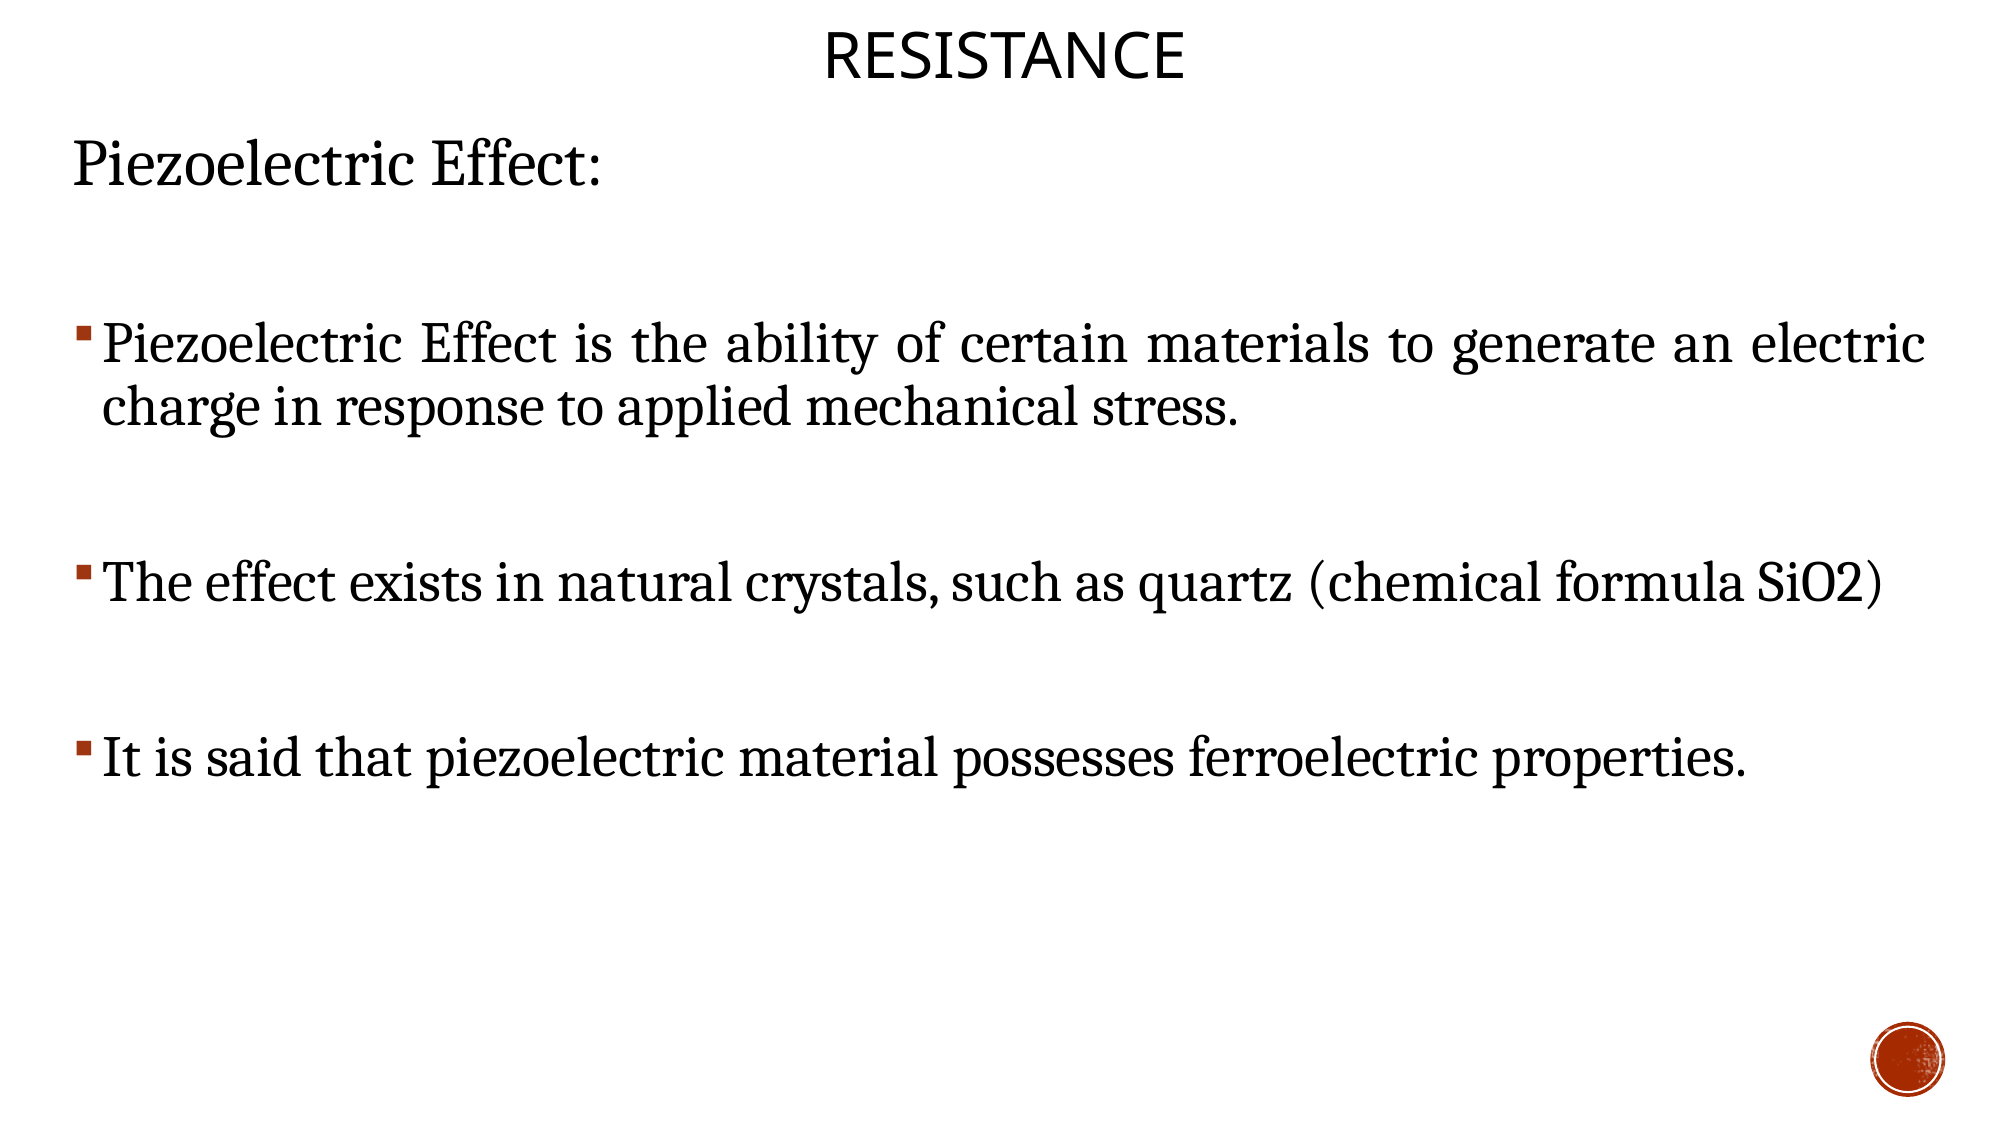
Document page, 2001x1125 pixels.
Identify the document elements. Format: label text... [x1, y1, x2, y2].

list Piezoelectric Effect: Piezoelectric Effect is the ability of certain materials to generate an electric charge in response to applied mechanical stress. The effect exists in natural crystals, such as quartz (chemical formula SiO2) It is said that piezoelectric material possesses ferroelectric properties. [57, 120, 1943, 1099]
title Resistance [163, 15, 1814, 100]
